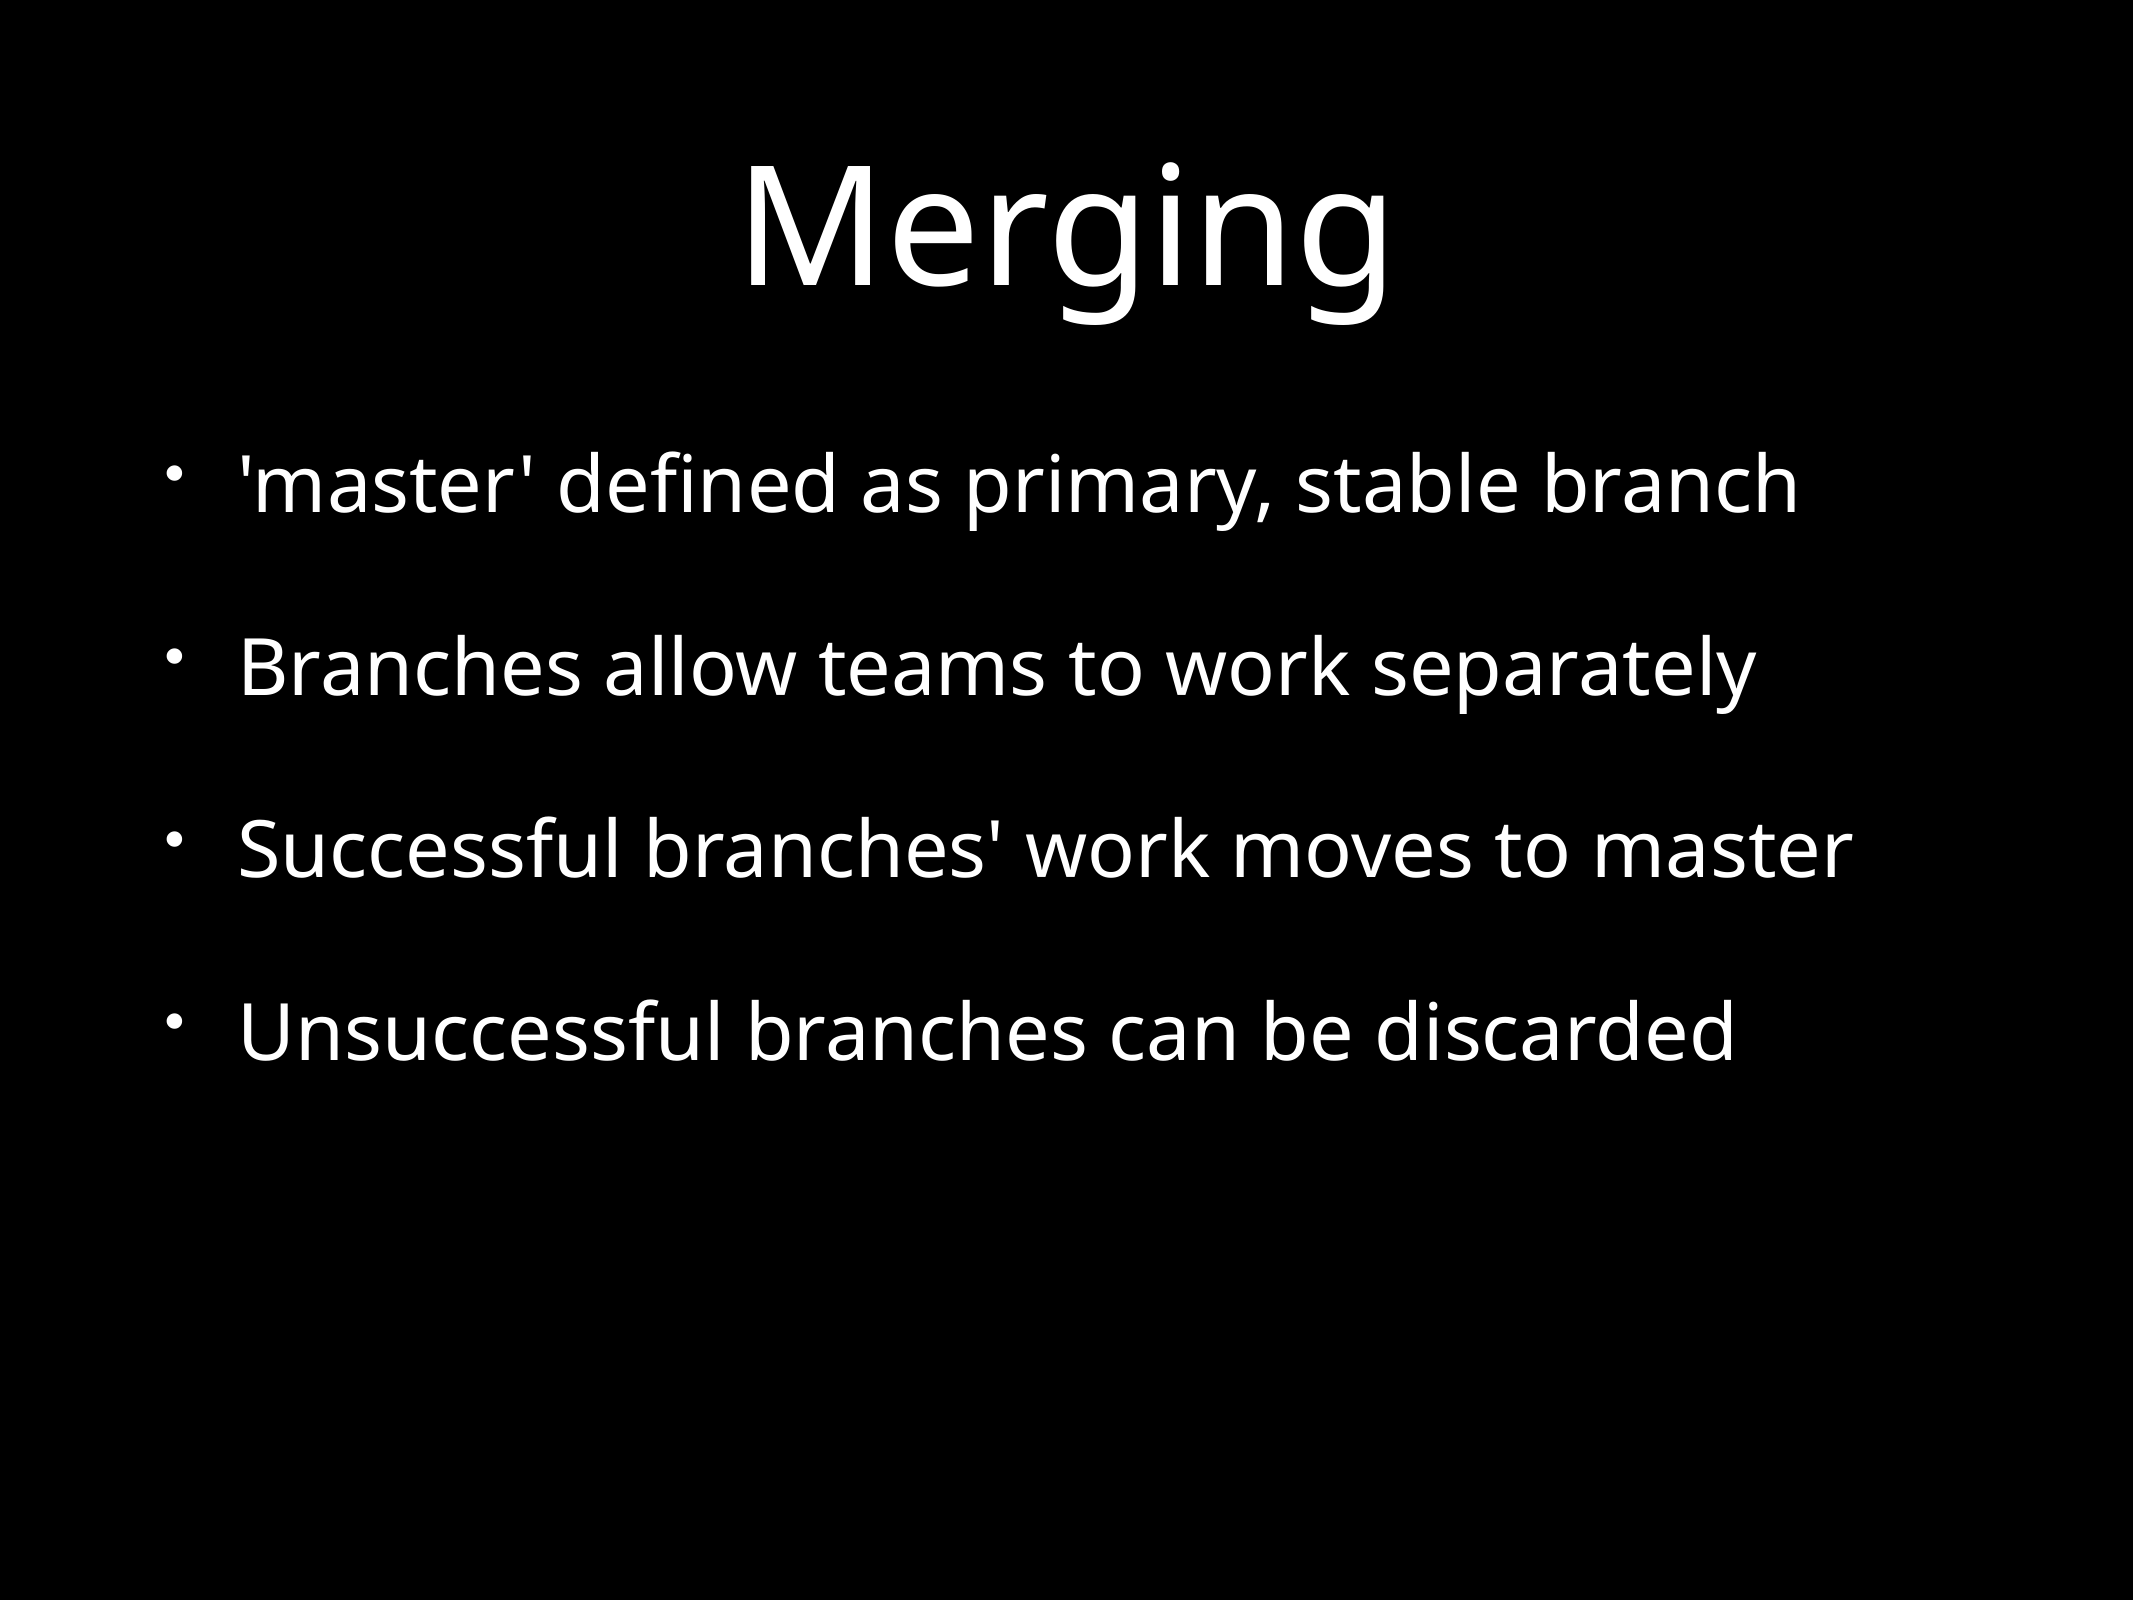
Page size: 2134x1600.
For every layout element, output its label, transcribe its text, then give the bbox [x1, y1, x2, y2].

list 'master' defined as primary, stable branch Branches allow teams to work separately Successful branches' work moves to master Unsuccessful branches can be discarded [155, 424, 1978, 1439]
title Merging [155, 41, 1978, 397]
